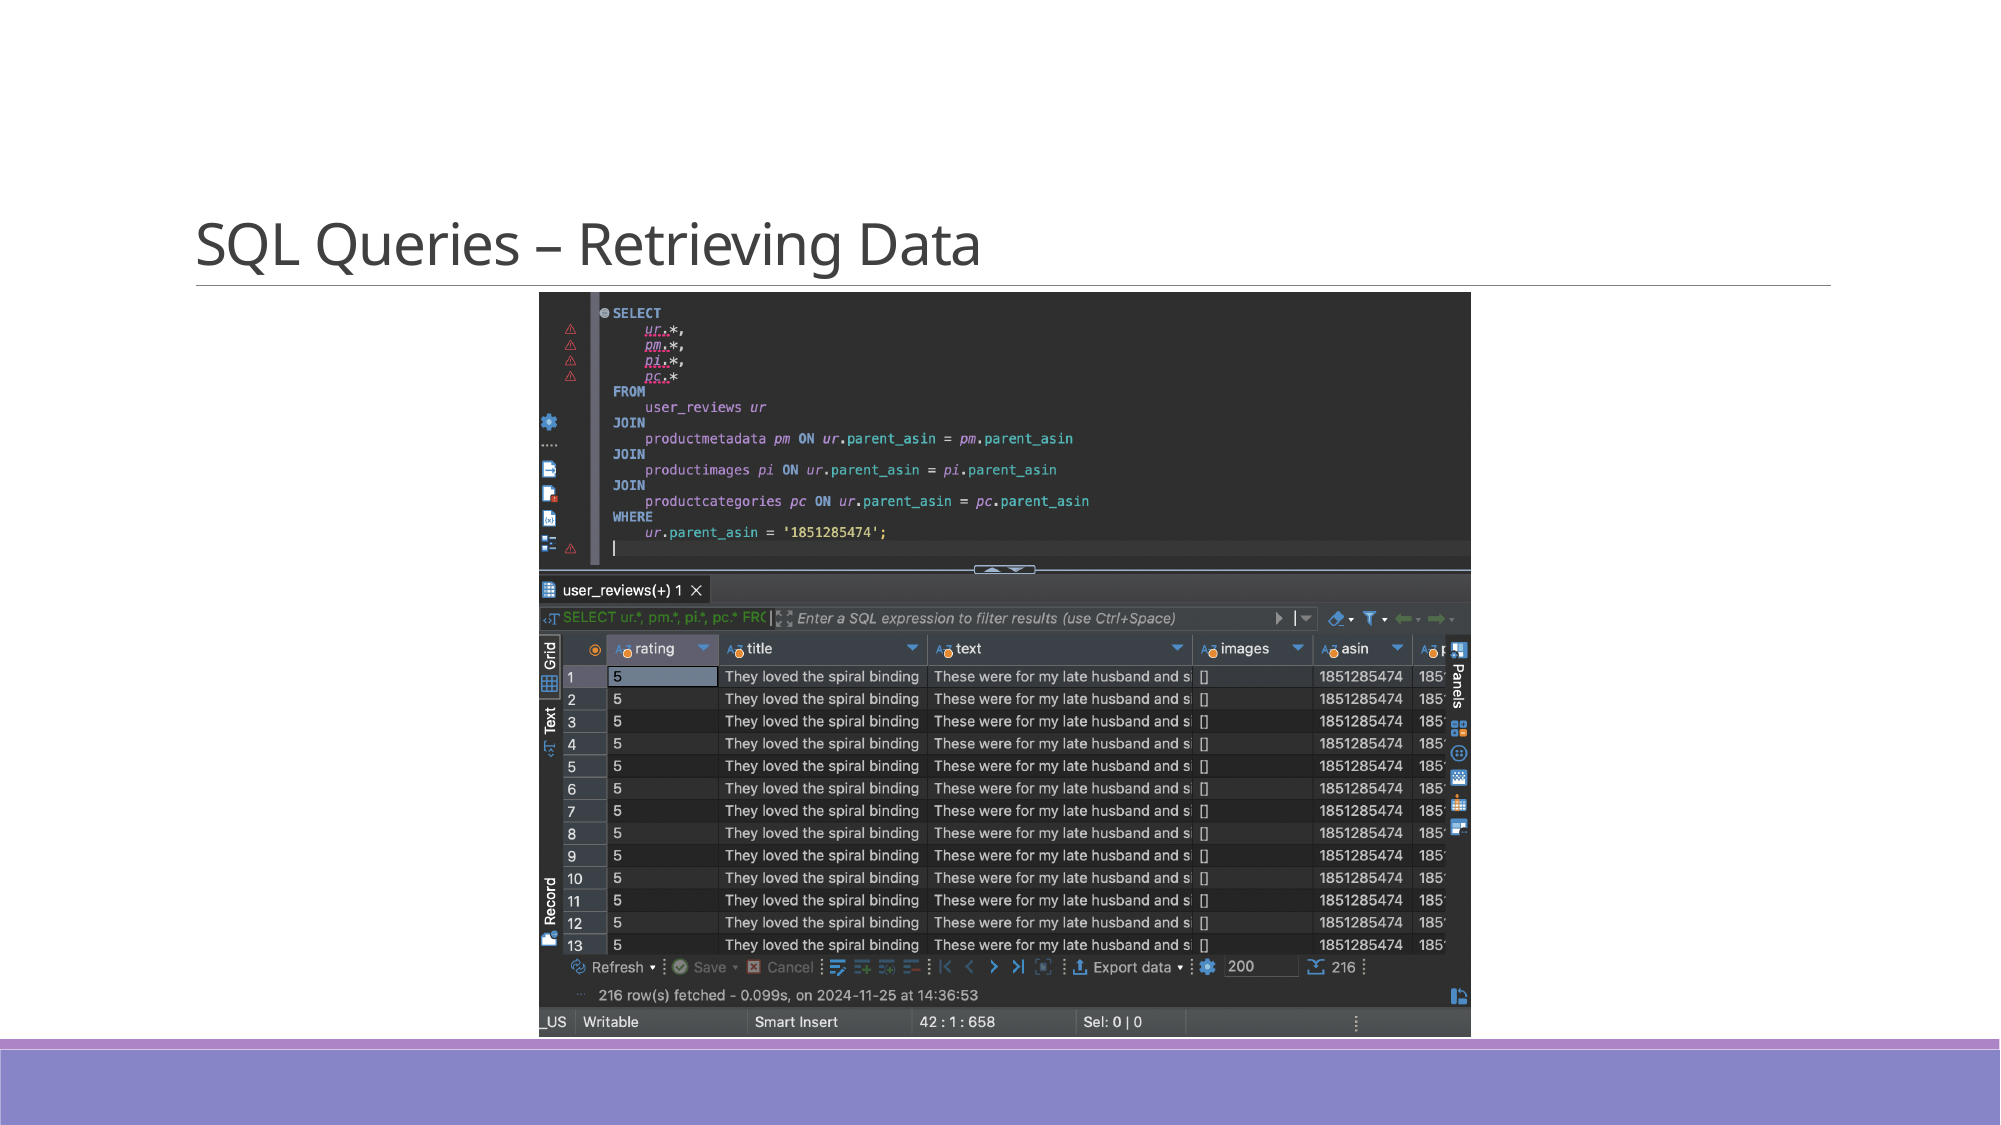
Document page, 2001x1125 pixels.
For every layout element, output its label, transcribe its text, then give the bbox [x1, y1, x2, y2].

title SQL Queries – Retrieving Data [180, 47, 1830, 285]
picture [538, 292, 1472, 1037]
